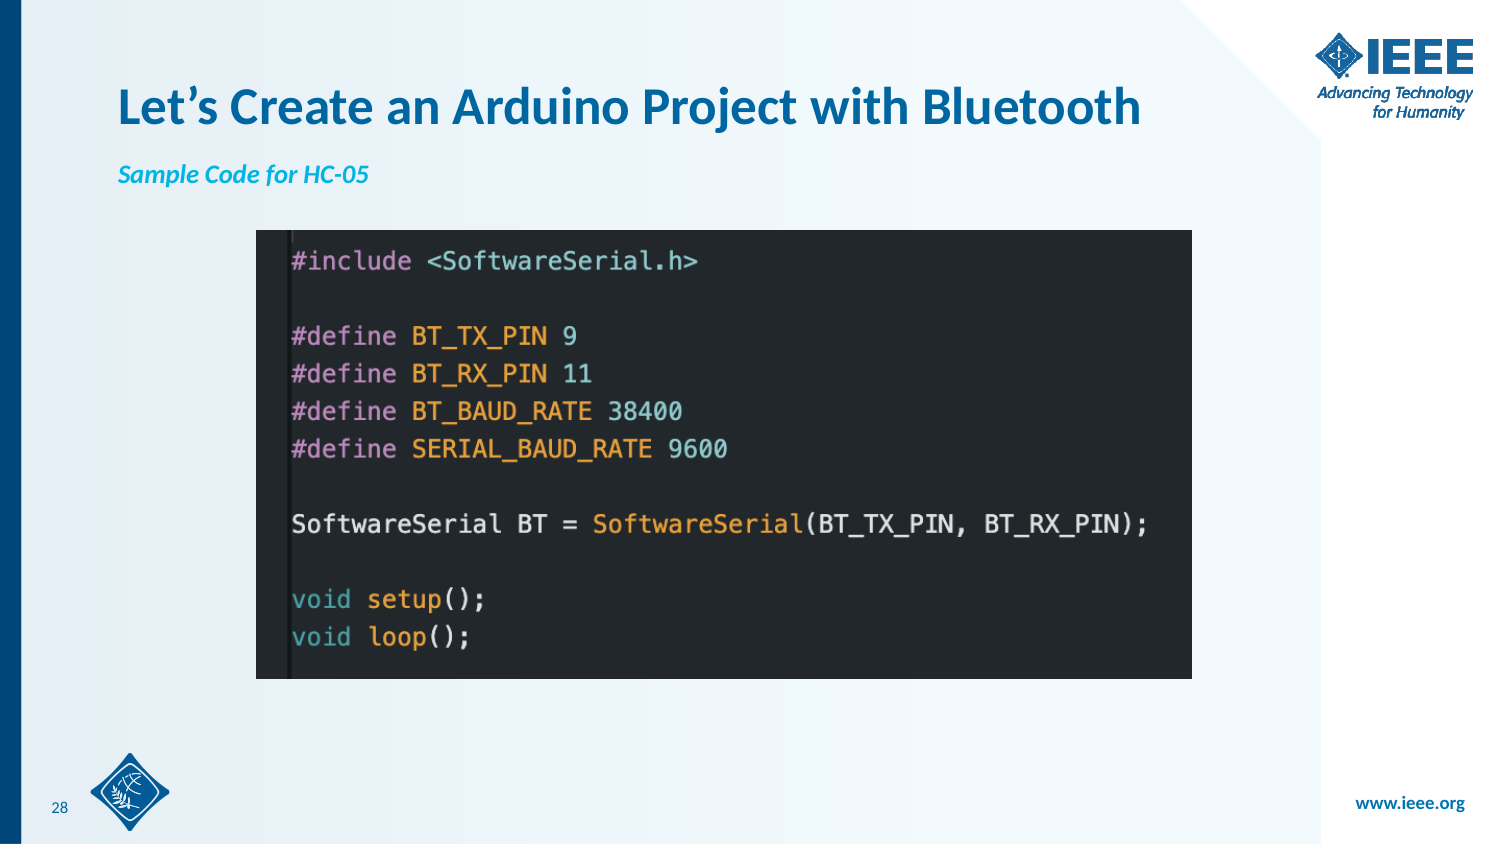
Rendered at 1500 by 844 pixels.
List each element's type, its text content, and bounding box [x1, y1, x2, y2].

picture [1315, 32, 1473, 120]
picture [87, 749, 173, 835]
title Let’s Create an Arduino Project with Bluetooth [103, 43, 1192, 144]
picture [255, 230, 1192, 679]
list Sample Code for HC-05 [103, 153, 1294, 197]
slide_number 28 [36, 784, 87, 830]
